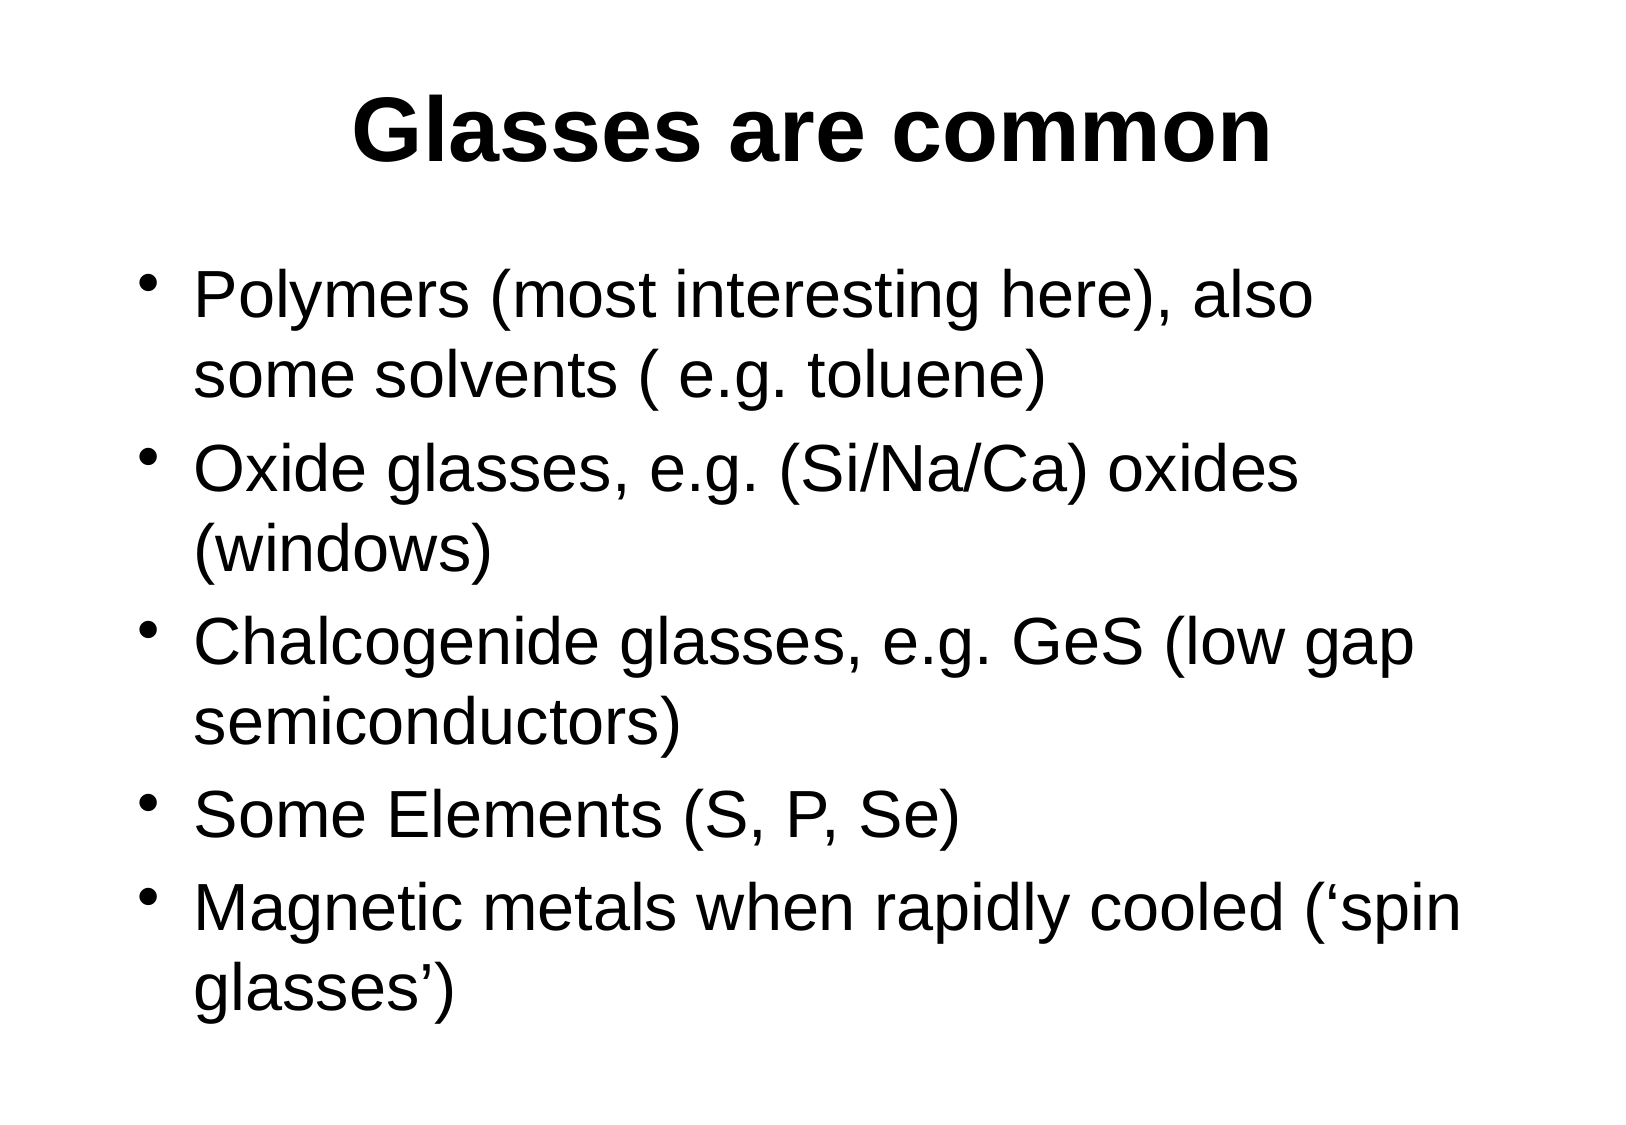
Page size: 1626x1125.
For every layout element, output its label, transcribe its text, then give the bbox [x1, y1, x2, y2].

title Glasses are common [122, 30, 1504, 219]
list Polymers (most interesting here), also some solvents ( e.g. toluene) Oxide glasses, e.g. (Si/Na/Ca) oxides (windows) Chalcogenide glasses, e.g. GeS (low gap semiconductors) Some Elements (S, P, Se) Magnetic metals when rapidly cooled (‘spin glasses’) [122, 243, 1504, 919]
